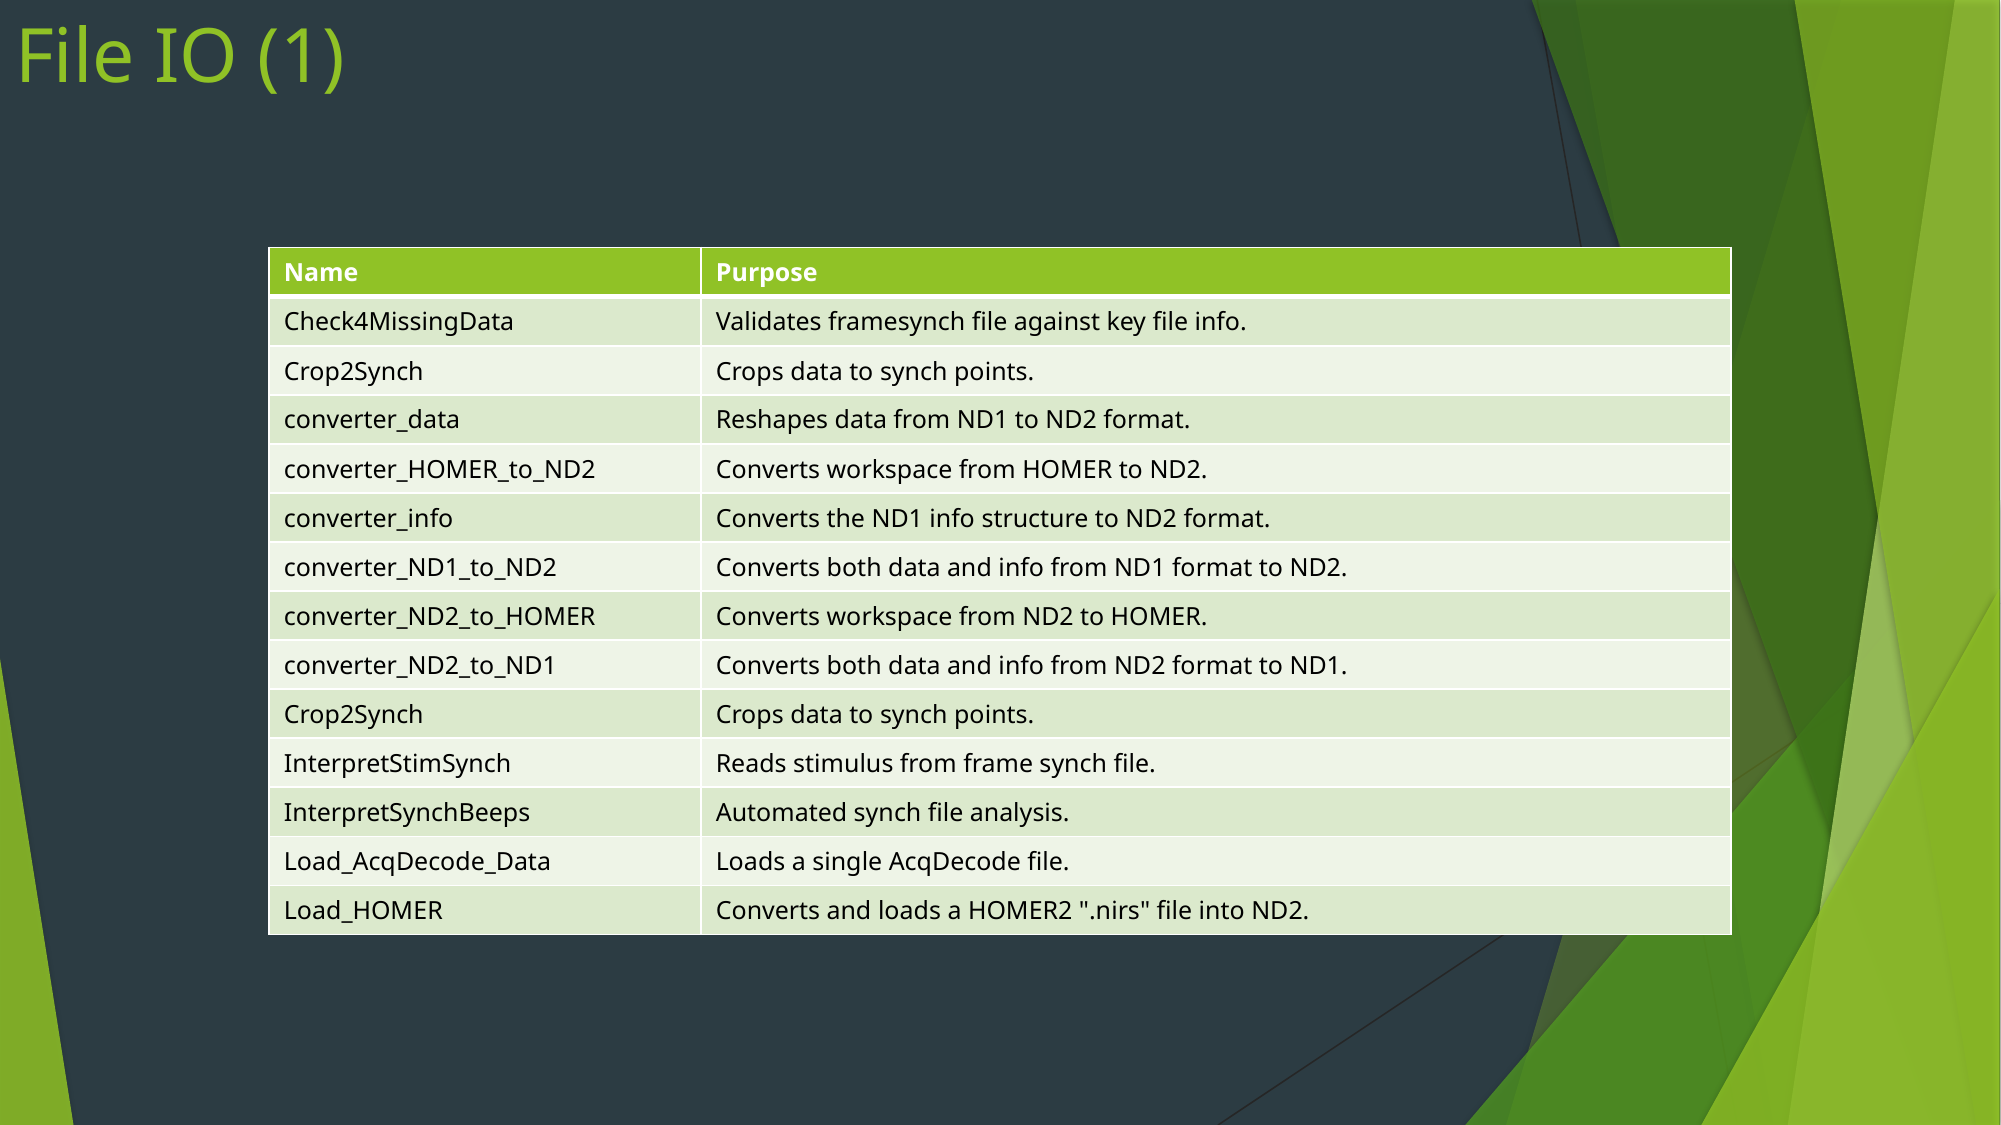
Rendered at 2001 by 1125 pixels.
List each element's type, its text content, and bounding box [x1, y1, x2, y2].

table_cell Converts both data and info from ND1 format to ND2. [702, 543, 1730, 590]
title File IO (1) [0, 0, 1411, 217]
table_cell converter_info [270, 494, 700, 541]
table_cell converter_HOMER_to_ND2 [270, 445, 700, 492]
table_cell Reshapes data from ND1 to ND2 format. [702, 396, 1730, 443]
table_cell Crops data to synch points. [702, 347, 1730, 394]
table_cell InterpretSynchBeeps [270, 788, 700, 836]
table_cell Check4MissingData [270, 299, 700, 345]
table_cell Crop2Synch [270, 347, 700, 394]
table_cell Converts the ND1 info structure to ND2 format. [702, 494, 1730, 541]
table_cell Validates framesynch file against key file info. [702, 299, 1730, 345]
table_cell Converts workspace from ND2 to HOMER. [702, 592, 1730, 639]
table_cell InterpretStimSynch [270, 739, 700, 786]
table_header Name [270, 248, 700, 294]
table_cell Automated synch file analysis. [702, 788, 1730, 836]
table_cell Crop2Synch [270, 690, 700, 737]
table_cell Converts both data and info from ND2 format to ND1. [702, 641, 1730, 688]
table_header Purpose [702, 248, 1730, 294]
table_cell converter_data [270, 396, 700, 443]
table_cell Load_AcqDecode_Data [270, 837, 700, 885]
table_cell Converts and loads a HOMER2 ".nirs" file into ND2. [702, 886, 1730, 934]
table_cell Reads stimulus from frame synch file. [702, 739, 1730, 786]
table_cell converter_ND1_to_ND2 [270, 543, 700, 590]
table_cell Loads a single AcqDecode file. [702, 837, 1730, 885]
table_cell Crops data to synch points. [702, 690, 1730, 737]
table_cell Load_HOMER [270, 886, 700, 934]
table_cell converter_ND2_to_ND1 [270, 641, 700, 688]
table_cell Converts workspace from HOMER to ND2. [702, 445, 1730, 492]
table_cell converter_ND2_to_HOMER [270, 592, 700, 639]
